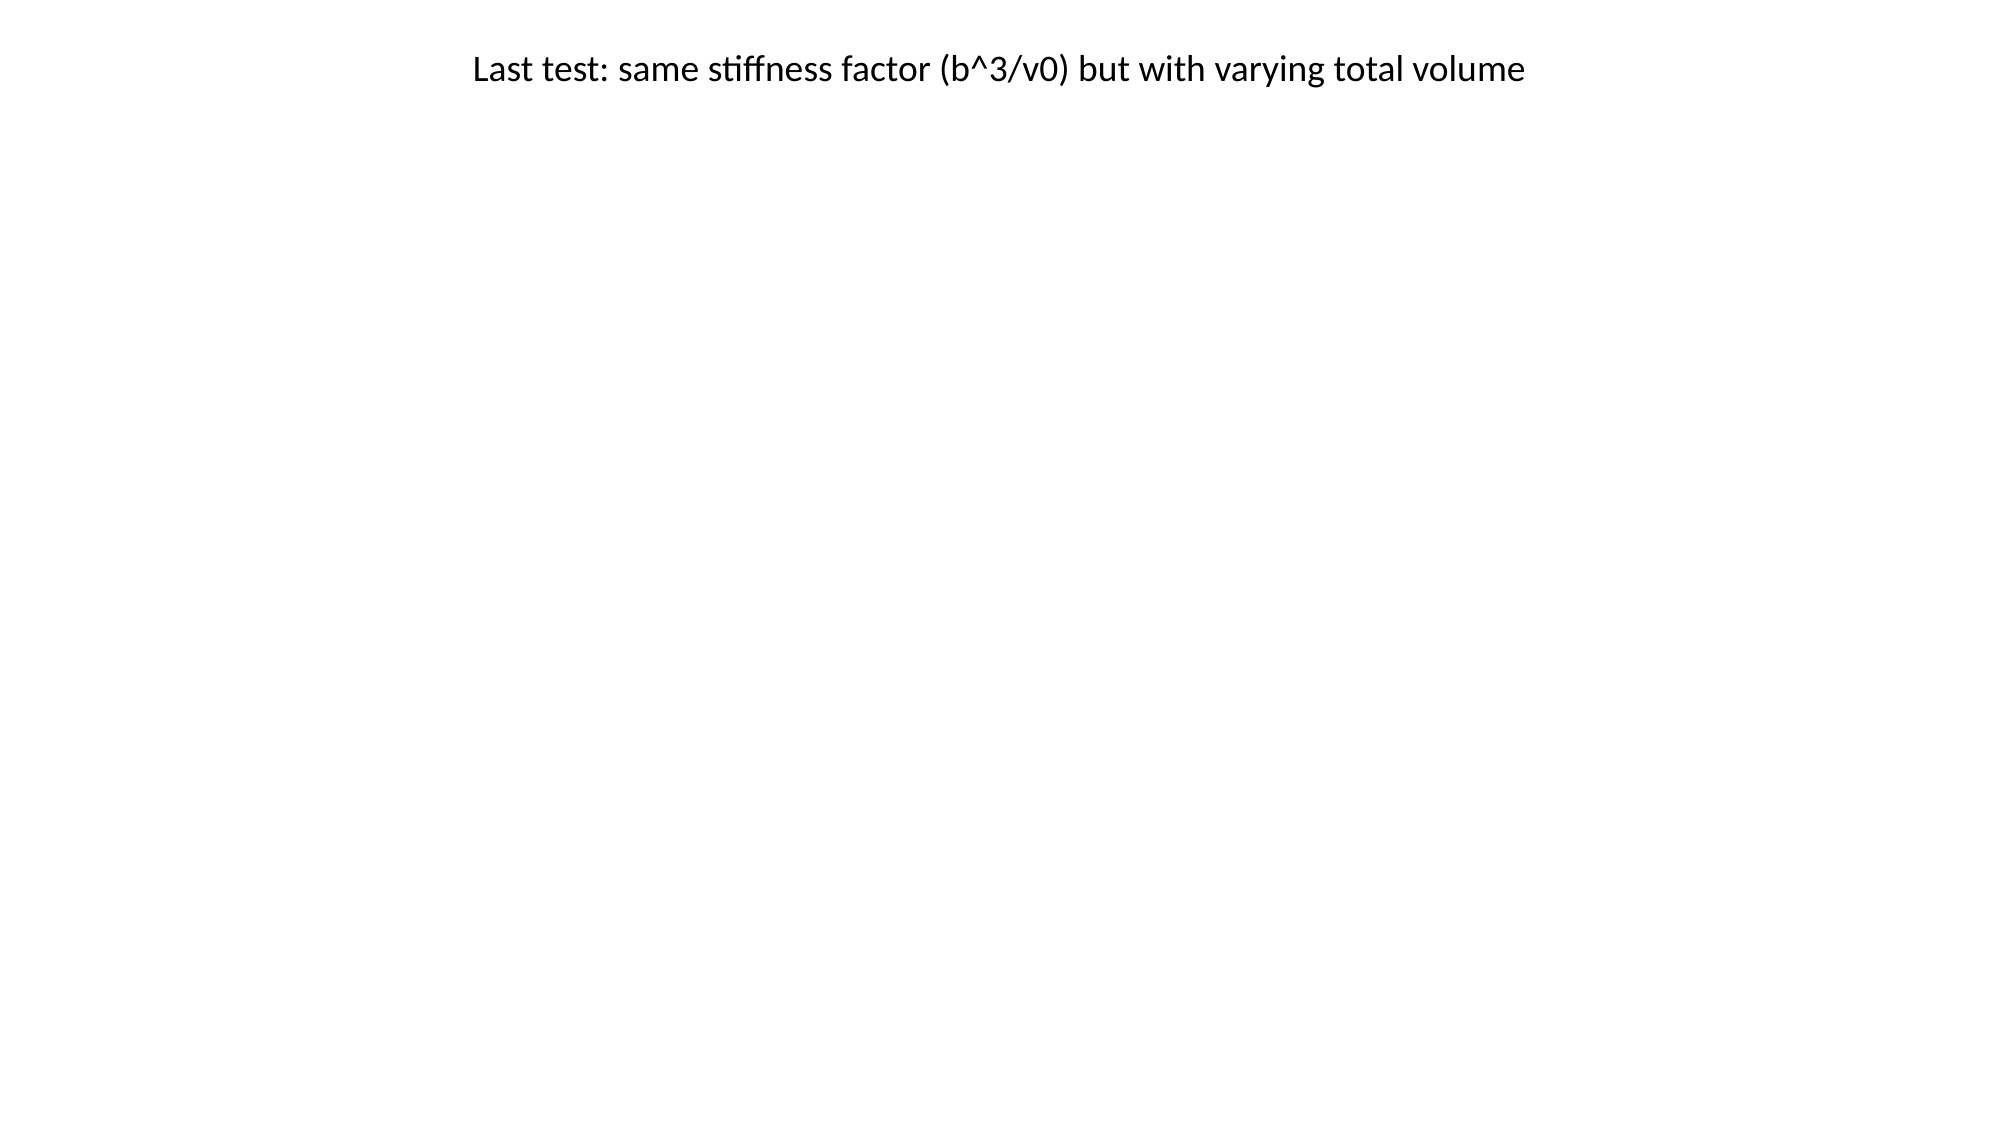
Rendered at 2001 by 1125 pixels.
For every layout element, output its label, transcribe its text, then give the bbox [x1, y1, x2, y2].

text_box Last test: same stiffness factor (b^3/v0) but with varying total volume [415, 37, 1585, 97]
